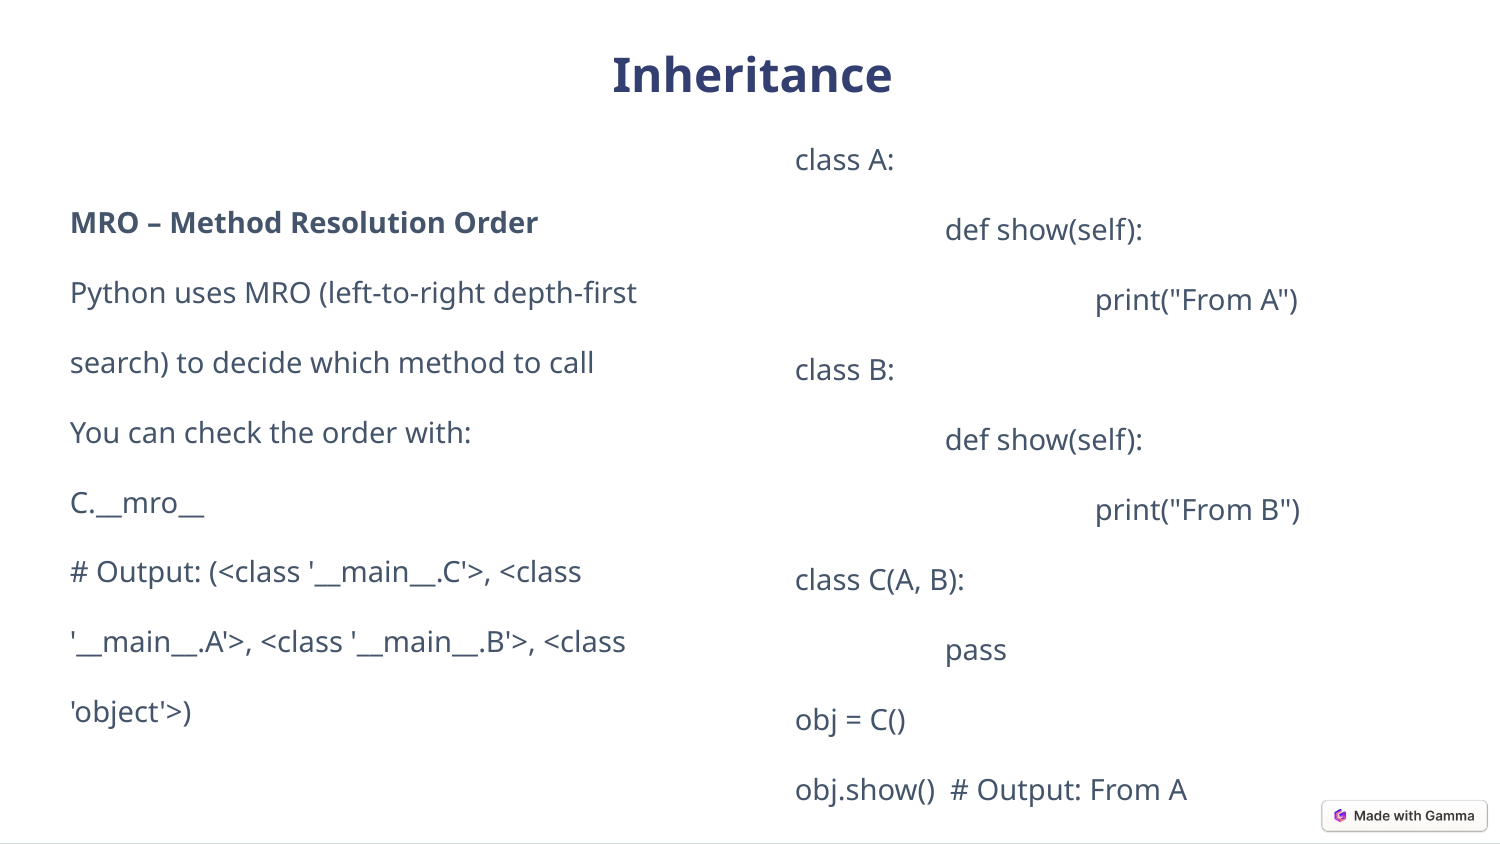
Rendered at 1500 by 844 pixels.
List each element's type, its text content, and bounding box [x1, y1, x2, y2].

text_box class A: def show(self): print("From A") class B: def show(self): print("From B") class C(A, B): pass obj = C() obj.show() # Output: From A [780, 91, 1403, 821]
text_box Inheritance [261, 30, 1245, 110]
picture [1316, 794, 1493, 837]
text_box MRO – Method Resolution Order Python uses MRO (left-to-right depth-first search) to decide which method to call You can check the order with: C.__mro__ # Output: (<class '__main__.C'>, <class '__main__.A'>, <class '__main__.B'>, <class 'object'>) [54, 154, 678, 744]
